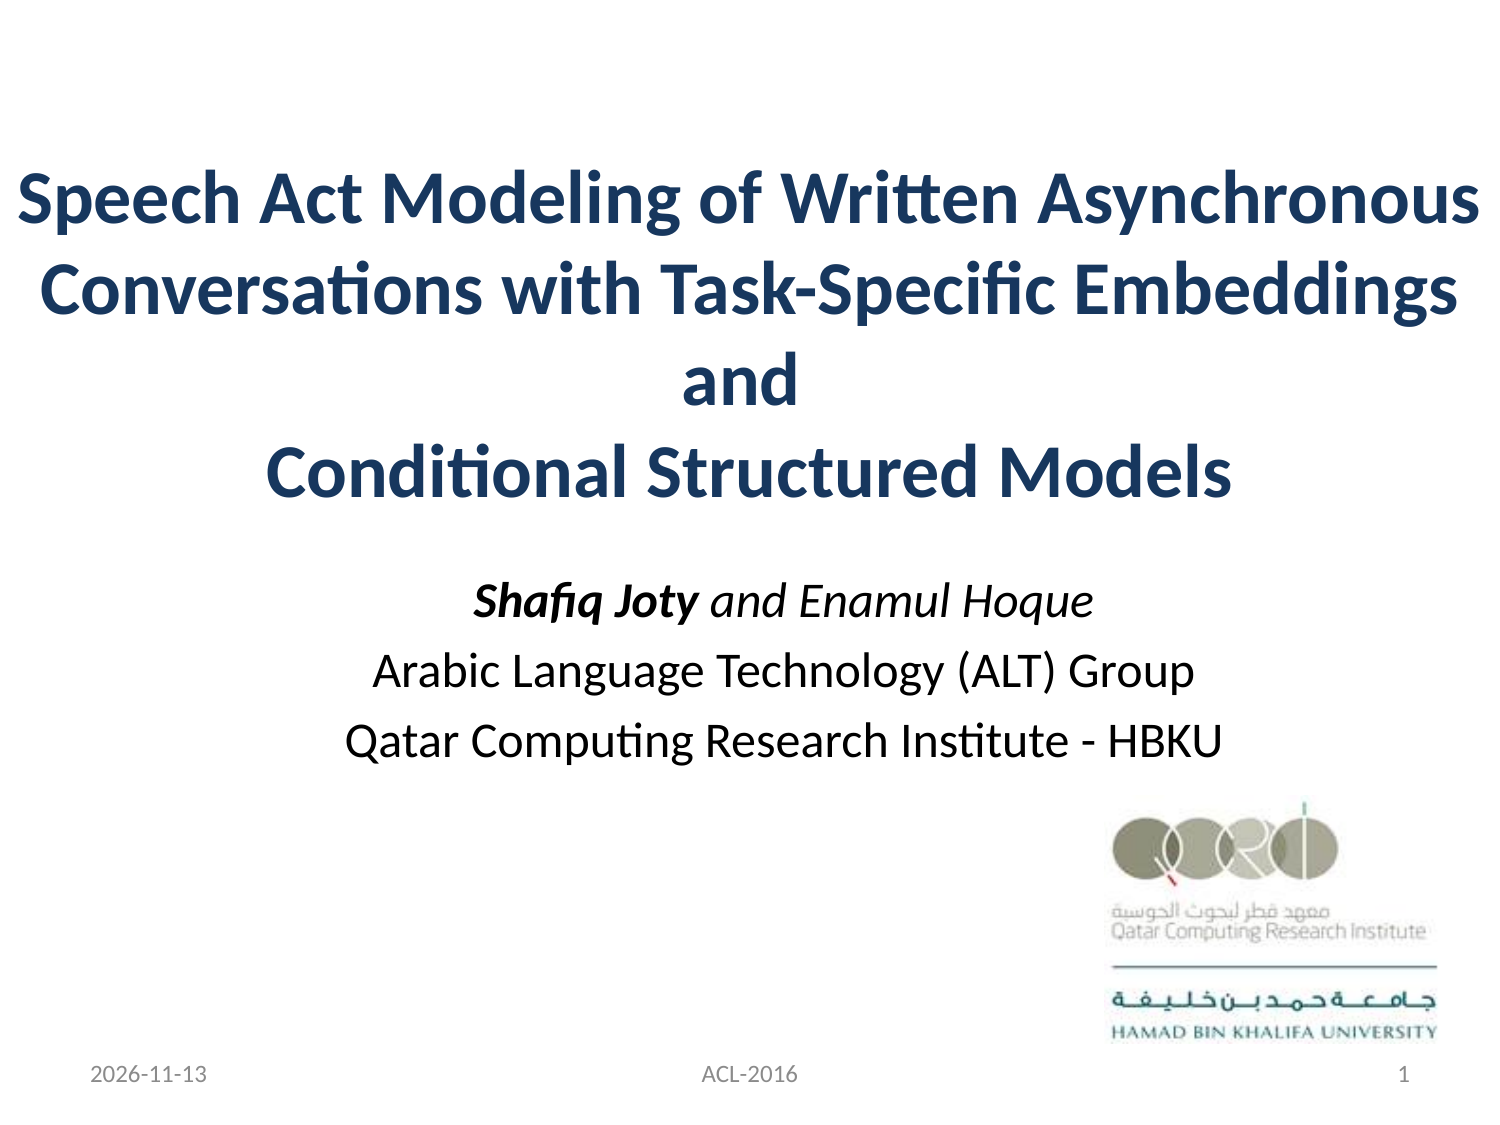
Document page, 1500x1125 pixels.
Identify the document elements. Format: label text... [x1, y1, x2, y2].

footer ACL-2016 [512, 1042, 988, 1103]
text_box [446, 281, 478, 342]
picture [1104, 794, 1445, 1045]
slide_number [75, 1042, 425, 1103]
slide_number 1 [1074, 1042, 1425, 1103]
text_box Speech Act Modeling of Written Asynchronous Conversations with Task-Specific Embeddings and Conditional Structured Models [0, 139, 1500, 522]
text_box Shafiq Joty and Enamul Hoque Arabic Language Technology (ALT) Group Qatar Computing Research Institute - HBKU [238, 489, 1330, 807]
